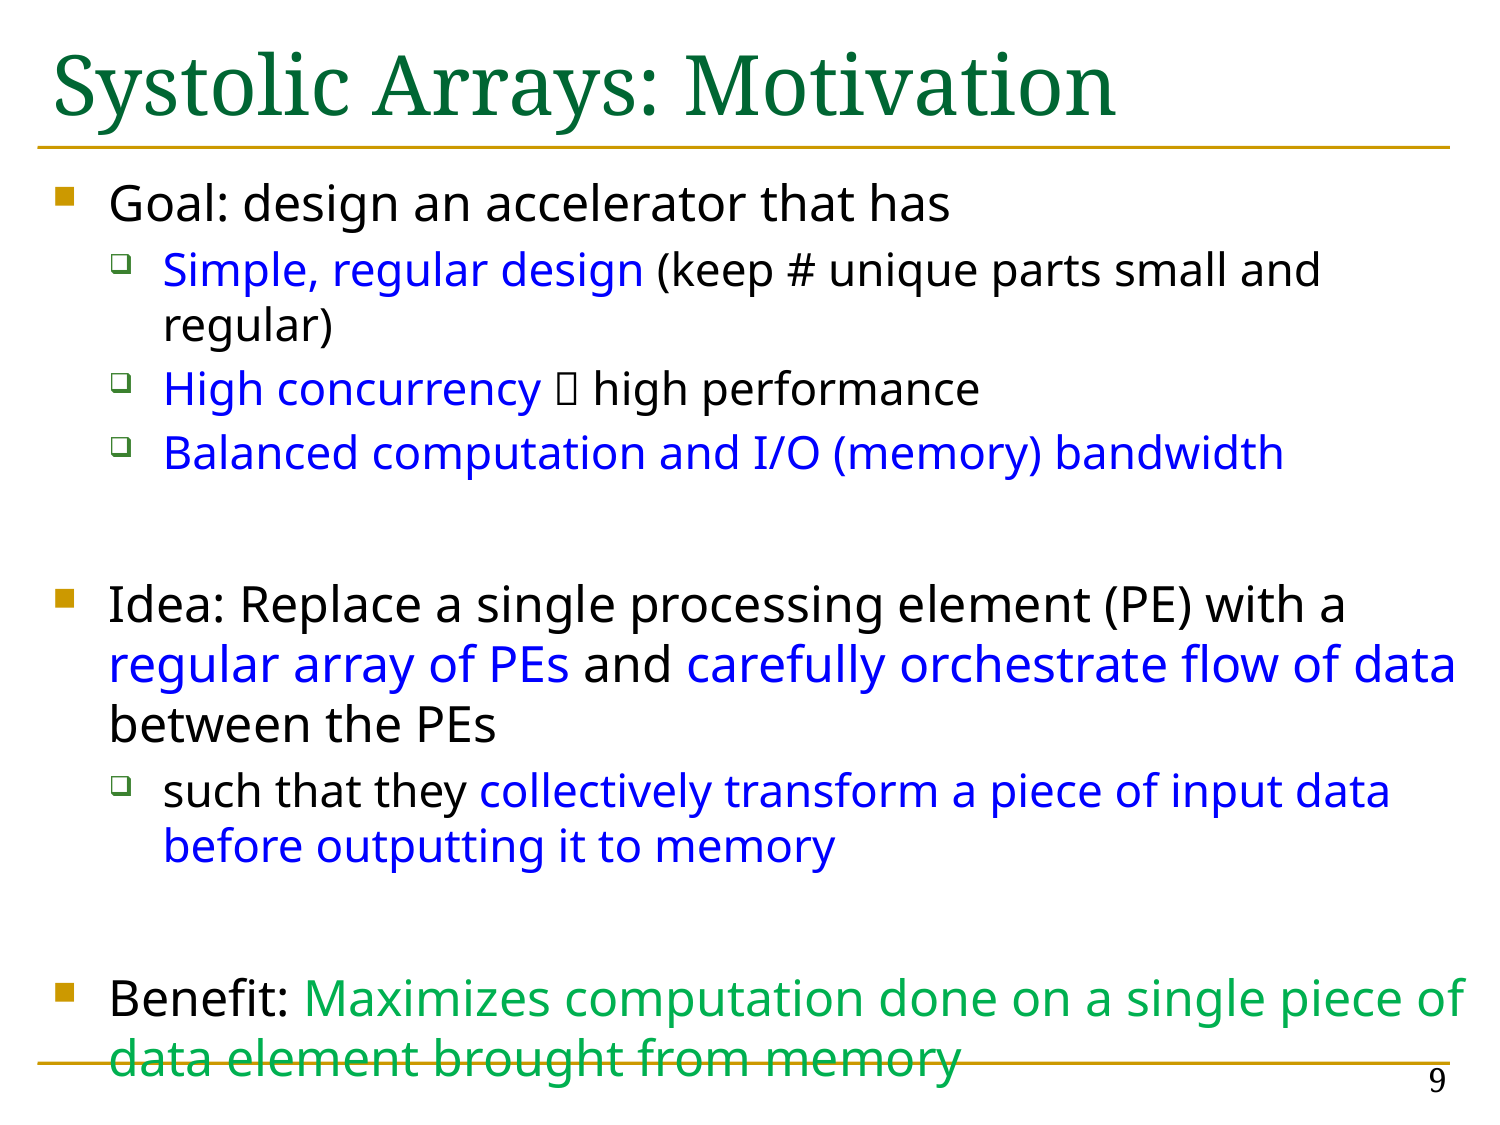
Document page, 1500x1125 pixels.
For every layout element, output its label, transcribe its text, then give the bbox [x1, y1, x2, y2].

slide_number 9 [1111, 1036, 1462, 1112]
title Systolic Arrays: Motivation [37, 24, 1450, 163]
list Goal: design an accelerator that has Simple, regular design (keep # unique parts small and regular) High concurrency  high performance Balanced computation and I/O (memory) bandwidth Idea: Replace a single processing element (PE) with a regular array of PEs and carefully orchestrate flow of data between the PEs such that they collectively transform a piece of input data before outputting it to memory Benefit: Maximizes computation done on a single piece of data element brought from memory [37, 163, 1500, 1016]
